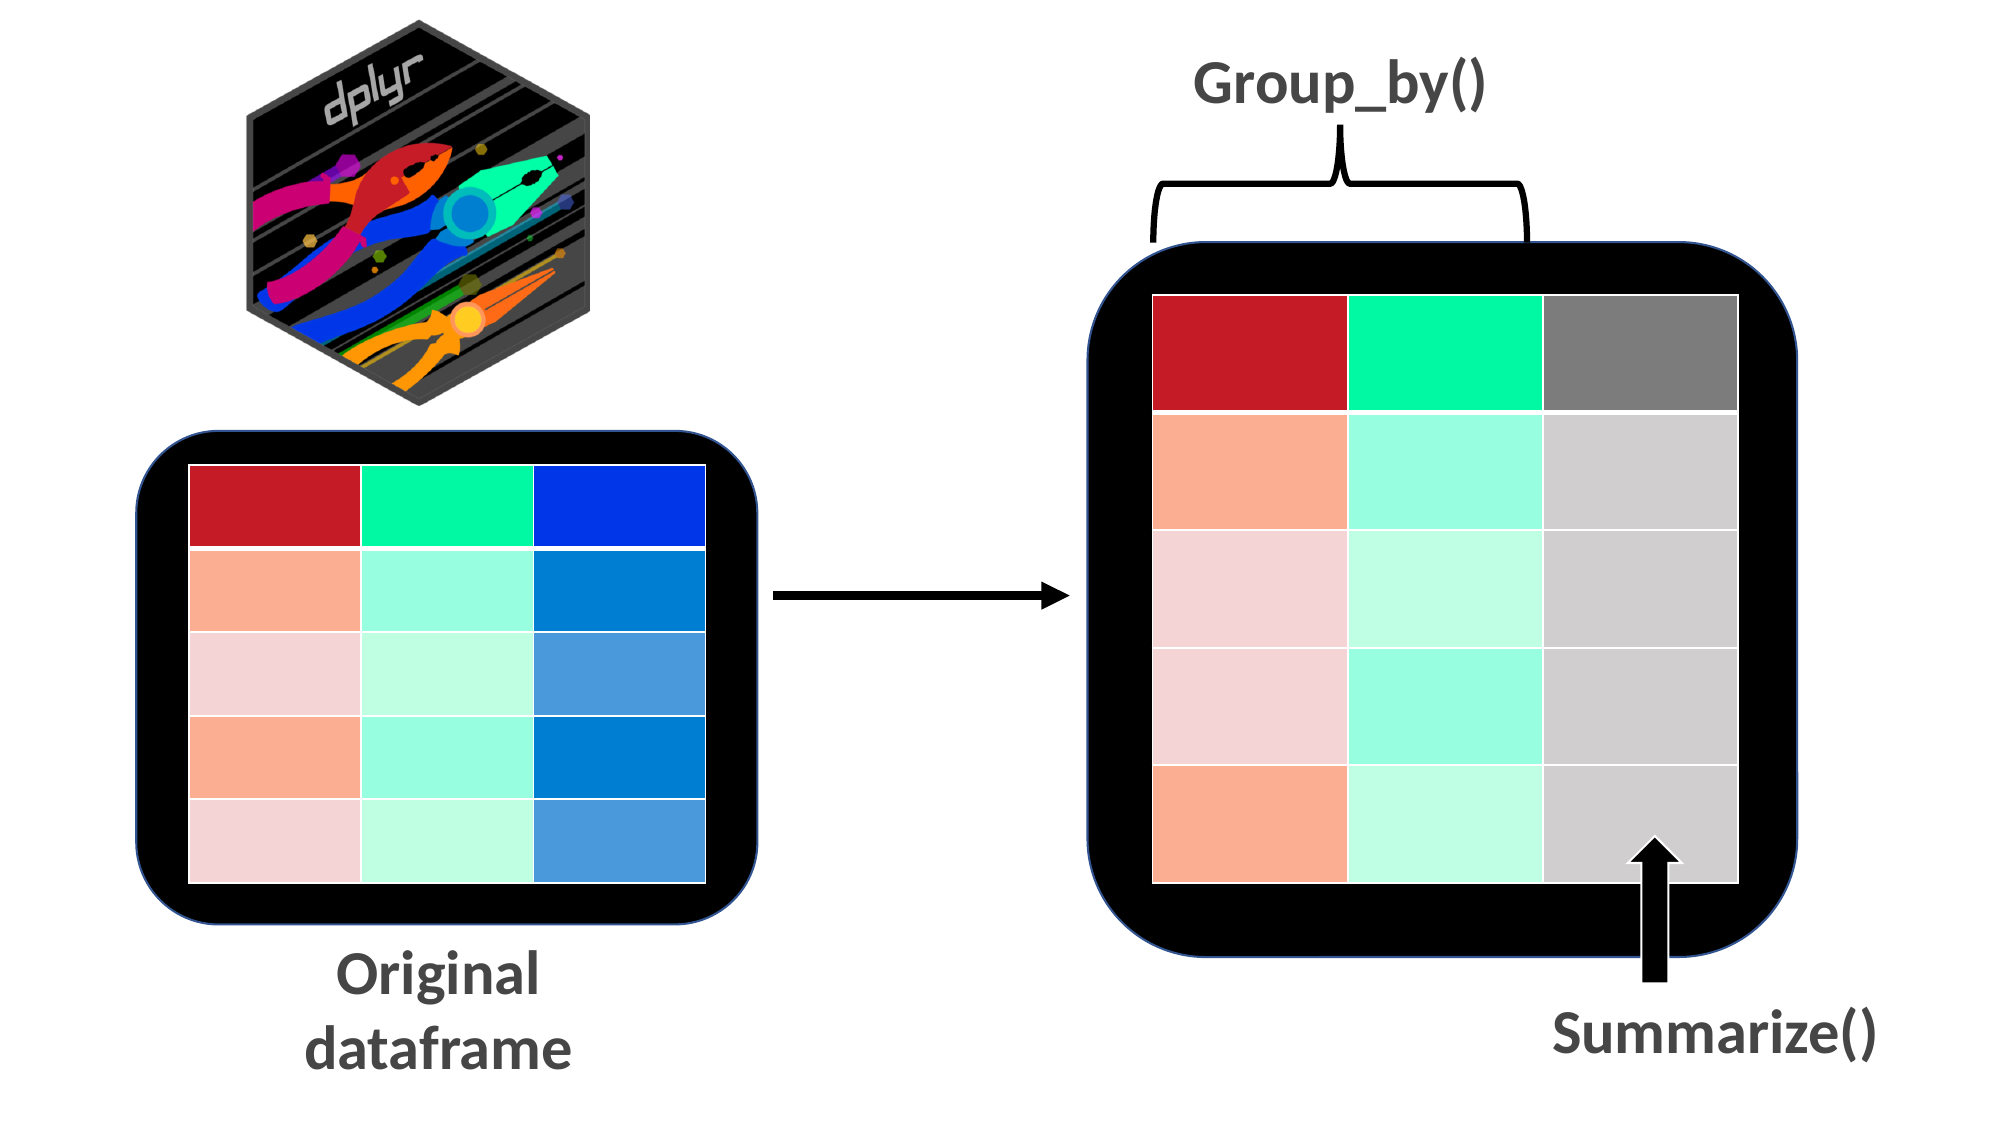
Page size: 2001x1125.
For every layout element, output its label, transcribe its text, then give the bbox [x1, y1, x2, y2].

table_cell [1153, 766, 1347, 882]
table_cell [190, 717, 360, 798]
table_cell [1544, 766, 1737, 882]
table_cell [190, 551, 360, 631]
table_cell [1349, 415, 1542, 529]
table_header [534, 466, 705, 546]
table_cell [1349, 649, 1542, 764]
table_cell [1544, 415, 1737, 529]
table_cell [534, 800, 705, 882]
table_cell [1153, 649, 1347, 764]
table_header [362, 466, 533, 546]
table_cell [534, 633, 705, 715]
text_box [1086, 241, 1799, 959]
table_cell [362, 800, 533, 882]
table_cell [1349, 766, 1542, 882]
table_cell [362, 551, 533, 631]
table_header [1349, 296, 1542, 410]
table_cell [190, 633, 360, 715]
text_box Summarize() [1286, 983, 2000, 1074]
text_box [1625, 834, 1685, 985]
table_header [1544, 296, 1737, 410]
table_cell [190, 800, 360, 882]
text_box Original dataframe [245, 924, 632, 1090]
table_header [190, 466, 360, 546]
table_header [1153, 296, 1347, 410]
text_box Group_by() [912, 33, 1771, 124]
table_cell [1544, 531, 1737, 647]
table_cell [1544, 649, 1737, 764]
table_cell [1153, 531, 1347, 647]
text_box [135, 429, 759, 926]
text_box [1152, 124, 1528, 243]
table_cell [1153, 415, 1347, 529]
table_cell [1349, 531, 1542, 647]
picture [245, 0, 590, 406]
table_cell [362, 717, 533, 798]
table_cell [534, 717, 705, 798]
table_cell [362, 633, 533, 715]
table_cell [534, 551, 705, 631]
